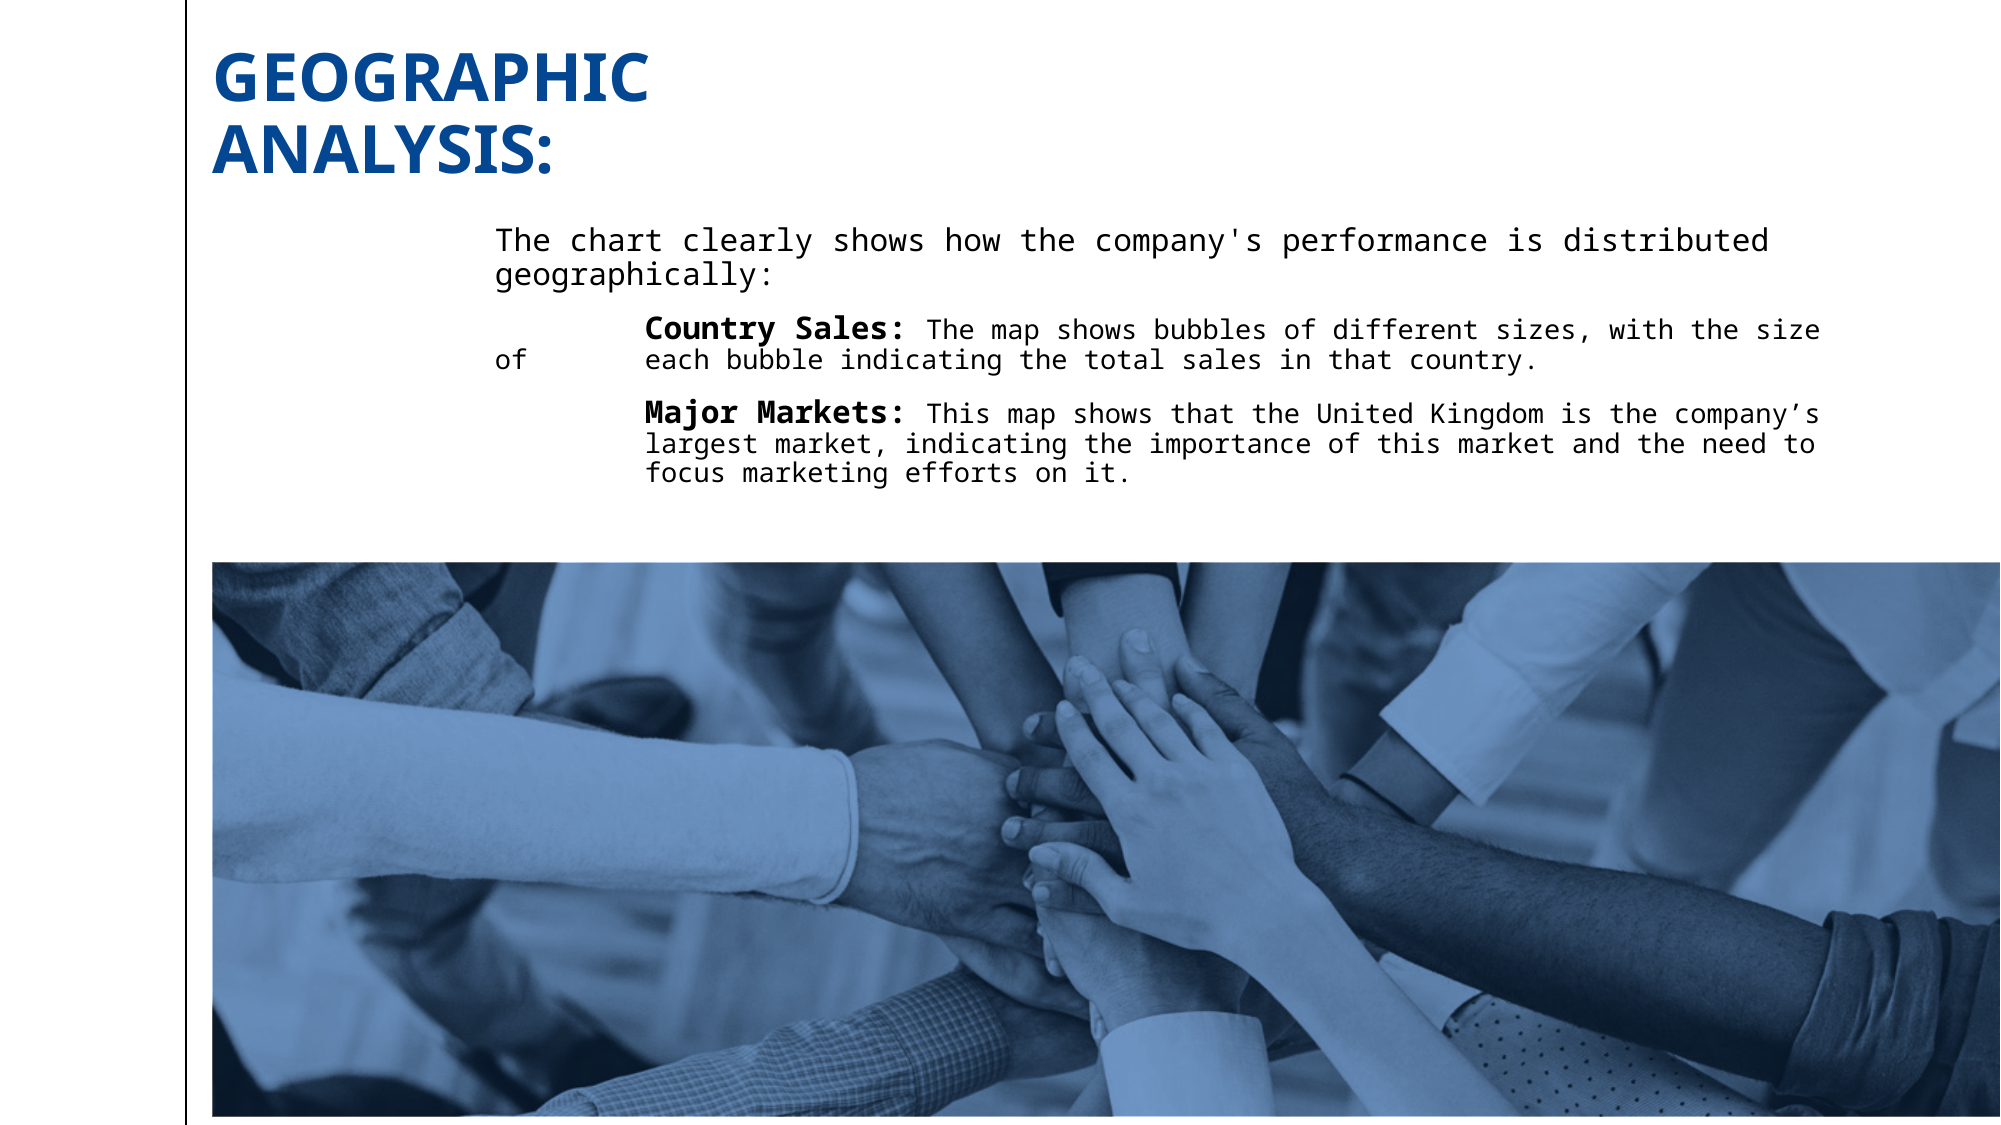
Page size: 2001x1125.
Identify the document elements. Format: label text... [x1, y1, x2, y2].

text_box Geographic Analysis: [212, 28, 722, 204]
list The chart clearly shows how the company's performance is distributed geographically: Country Sales: The map shows bubbles of different sizes, with the size of each bubble indicating the total sales in that country. Major Markets: This map shows that the United Kingdom is the company’s largest market, indicating the importance of this market and the need to focus marketing efforts on it. [479, 203, 1842, 509]
picture [212, 562, 2000, 1117]
